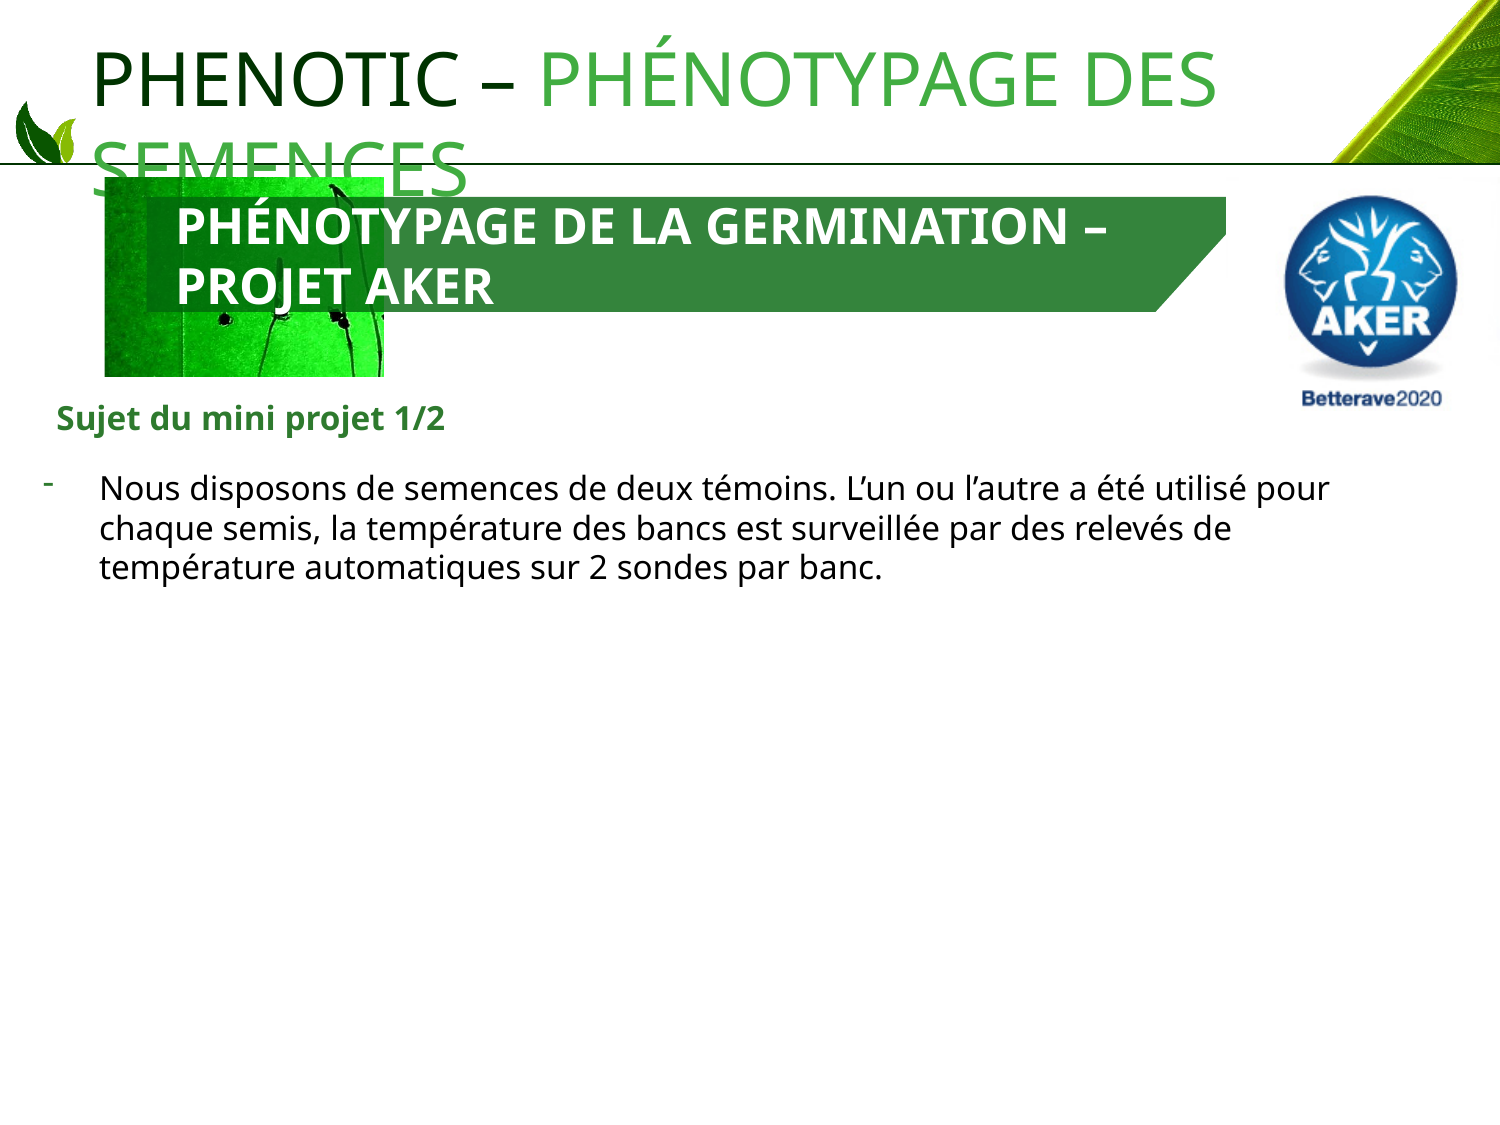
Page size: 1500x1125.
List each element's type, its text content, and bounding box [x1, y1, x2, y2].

picture [1226, 177, 1500, 411]
title Phenotic – Phénotypage des semences [75, 27, 1425, 216]
picture [3, 165, 75, 171]
picture [1269, 0, 1500, 163]
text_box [104, 177, 1224, 377]
text_box Sujet du mini projet 1/2 [41, 390, 827, 459]
text_box Nous disposons de semences de deux témoins. L’un ou l’autre a été utilisé pour chaque semis, la température des bancs est surveillée par des relevés de température automatiques sur 2 sondes par banc. [27, 459, 1439, 821]
picture [1425, 165, 1500, 170]
picture [3, 92, 75, 163]
